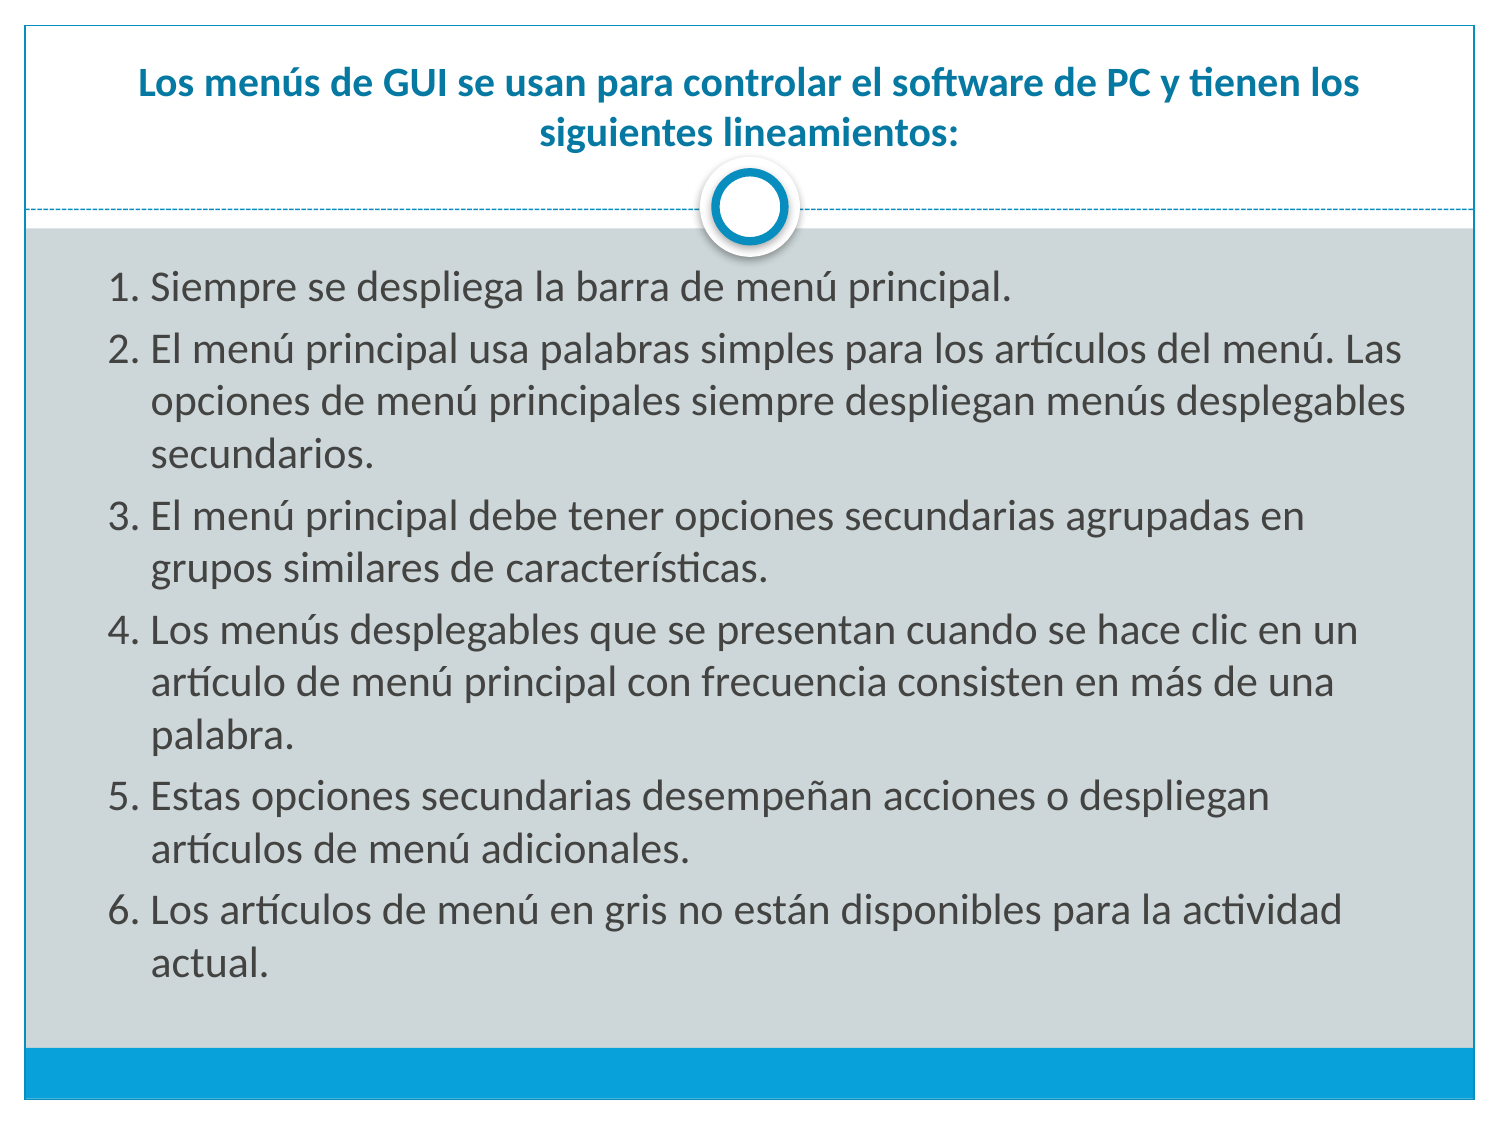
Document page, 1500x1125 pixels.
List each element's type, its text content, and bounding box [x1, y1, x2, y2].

title Los menús de GUI se usan para controlar el software de PC y tienen los siguientes lineamientos: [49, 37, 1450, 162]
list 1. Siempre se despliega la barra de menú principal. 2. El menú principal usa palabras simples para los artículos del menú. Las opciones de menú principales siempre despliegan menús desplegables secundarios. 3. El menú principal debe tener opciones secundarias agrupadas en grupos similares de características. 4. Los menús desplegables que se presentan cuando se hace clic en un artículo de menú principal con frecuencia consisten en más de una palabra. 5. Estas opciones secundarias desempeñan acciones o despliegan artículos de menú adicionales. 6. Los artículos de menú en gris no están disponibles para la actividad actual. [49, 250, 1445, 1001]
